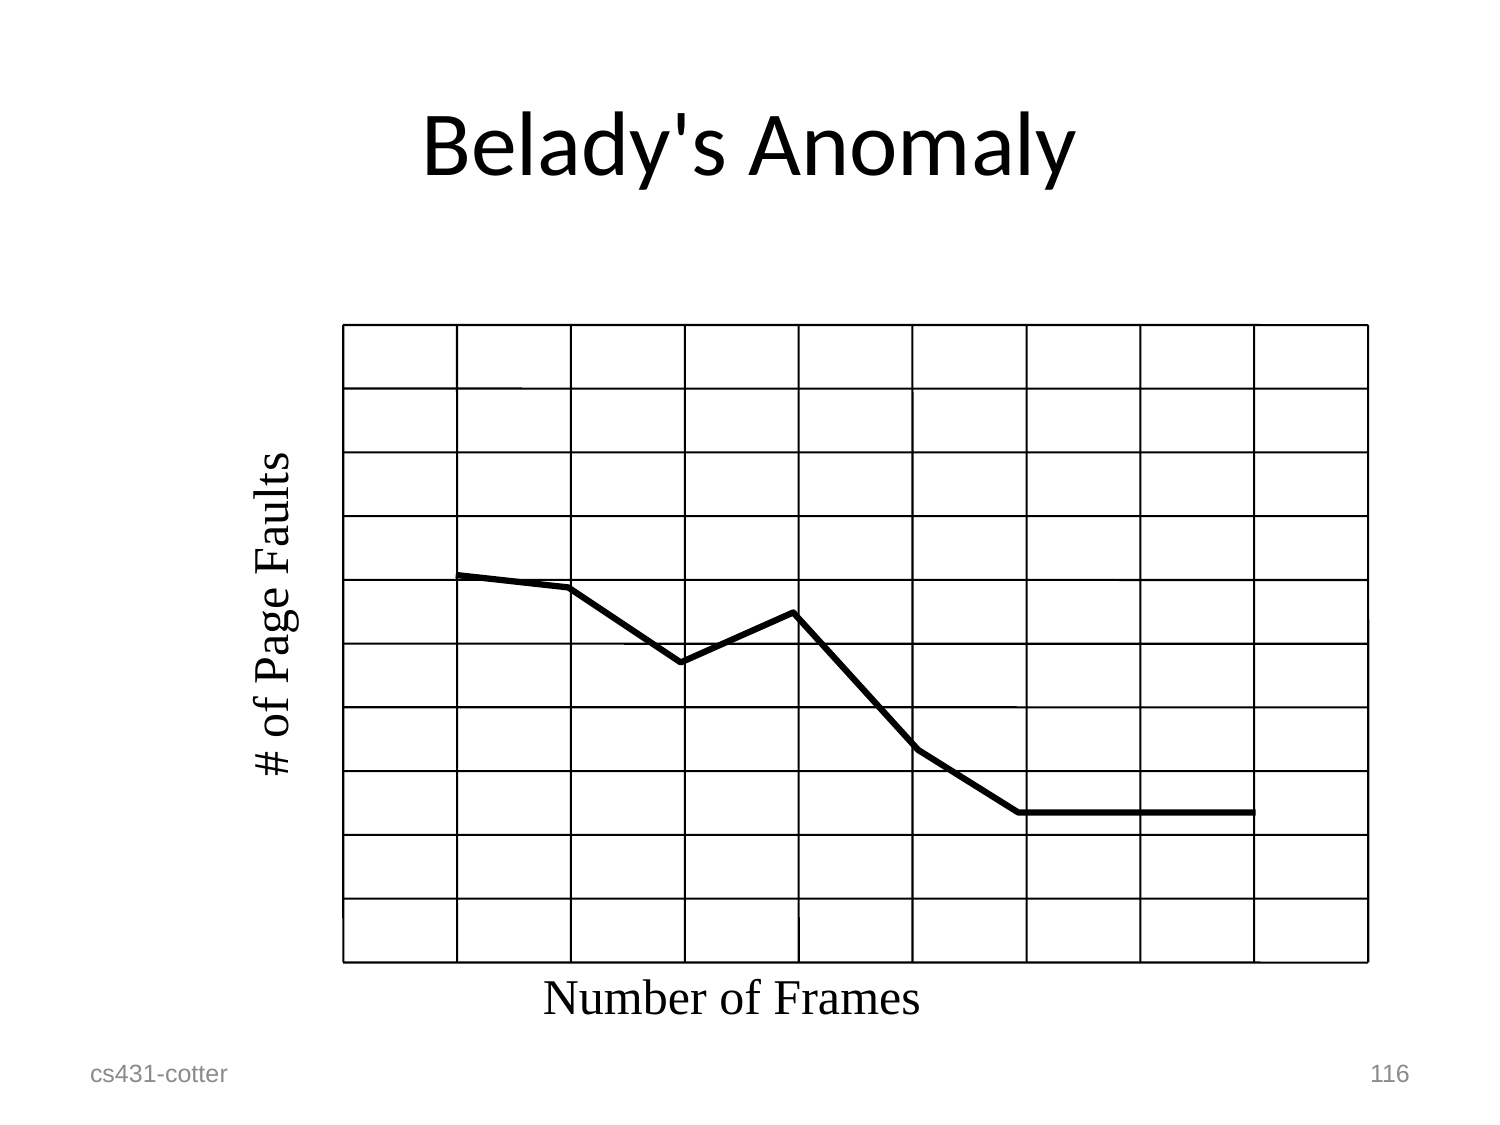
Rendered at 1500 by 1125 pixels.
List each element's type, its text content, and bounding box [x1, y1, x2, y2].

text_box # of Page Faults [230, 437, 306, 792]
slide_number cs431-cotter [75, 1042, 425, 1103]
title Belady's Anomaly [75, 45, 1425, 233]
text_box Number of Frames [528, 956, 936, 1032]
text_box [455, 574, 1256, 813]
slide_number 116 [1074, 1042, 1425, 1103]
